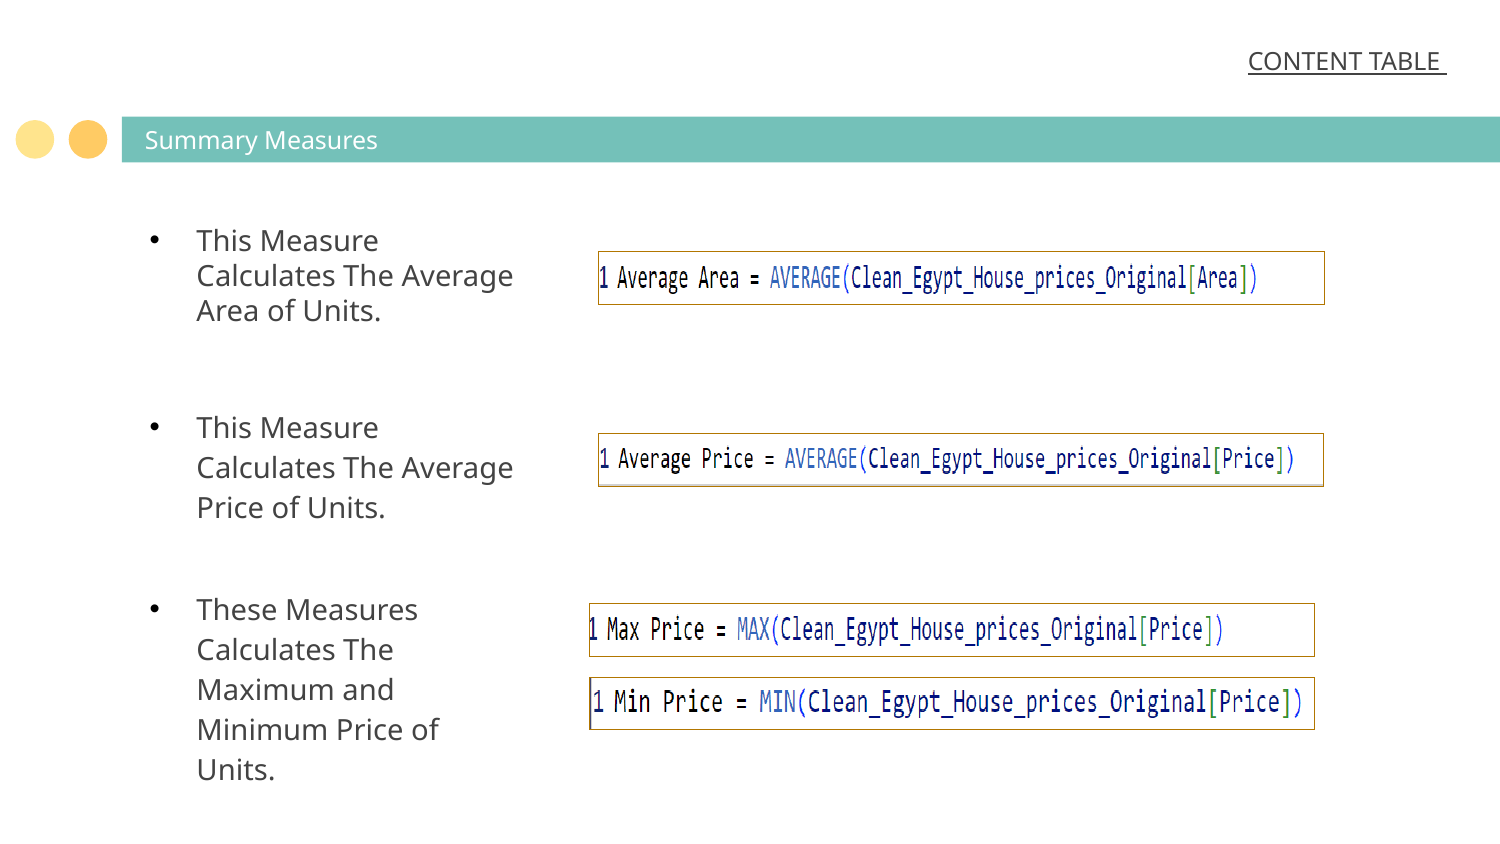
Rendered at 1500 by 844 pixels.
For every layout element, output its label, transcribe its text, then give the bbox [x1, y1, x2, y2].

picture [598, 251, 1325, 305]
text_box This Measure Calculates The Average Area of Units. [134, 207, 531, 349]
picture [589, 603, 1315, 657]
picture [598, 433, 1324, 487]
text_box These Measures Calculates The Maximum and Minimum Price of Units. [134, 570, 531, 713]
title Summary Measures [129, 118, 952, 170]
text_box This Measure Calculates The Average Price of Units. [134, 389, 531, 531]
picture [589, 677, 1315, 731]
text_box CONTENT TABLE [1157, 0, 1500, 95]
